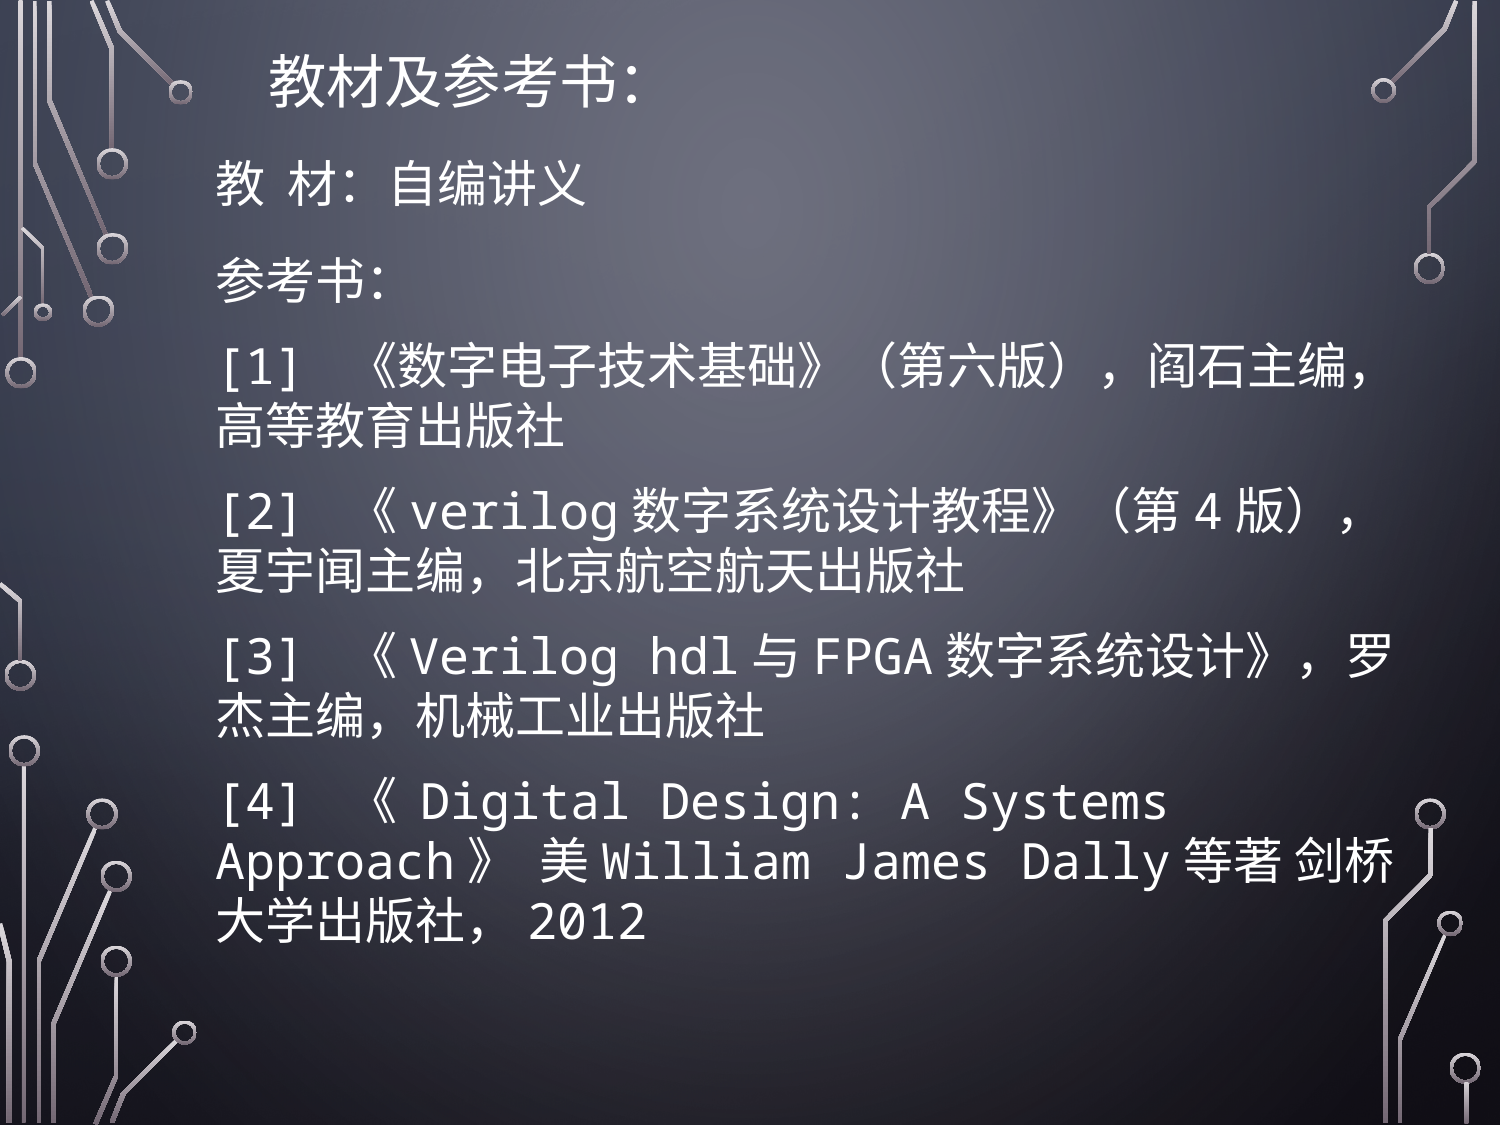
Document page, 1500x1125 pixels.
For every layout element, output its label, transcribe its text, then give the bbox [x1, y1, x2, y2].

text_box 教材及参考书： 教 材：自编讲义 参考书： [1] 《数字电子技术基础》（第六版），阎石主编，高等教育出版社 [2] 《verilog数字系统设计教程》（第4版），夏宇闻主编，北京航空航天出版社 [3] 《Verilog hdl与FPGA数字系统设计》，罗杰主编，机械工业出版社 [4] 《 Digital Design: A Systems Approach》 美William James Dally等著 剑桥大学出版社，2012 [200, 37, 1421, 958]
